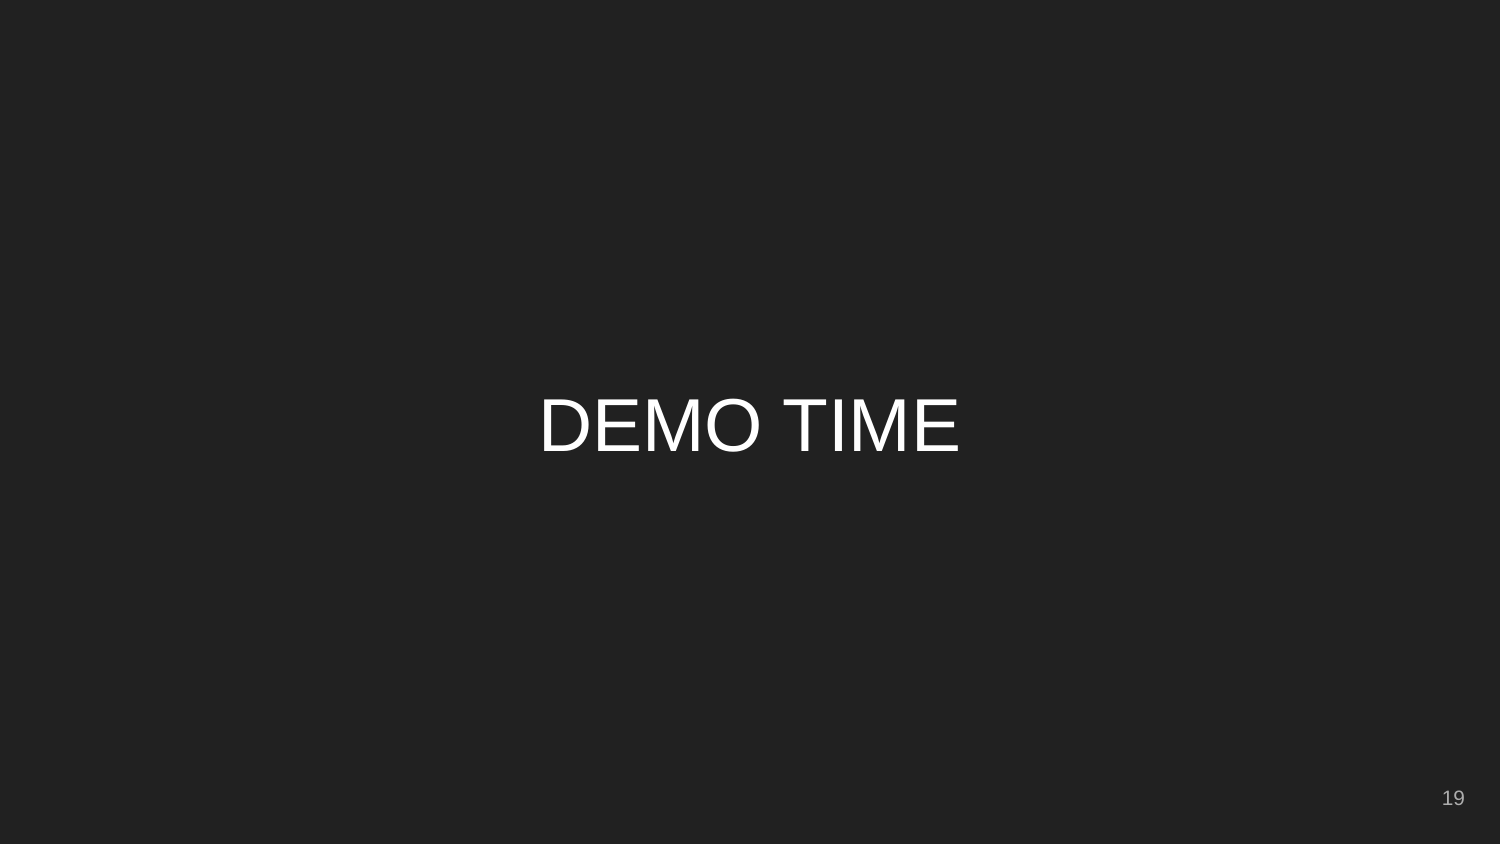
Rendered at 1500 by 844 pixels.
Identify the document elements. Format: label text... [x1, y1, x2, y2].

slide_number ‹#› [1389, 764, 1480, 830]
title DEMO TIME [51, 352, 1449, 491]
